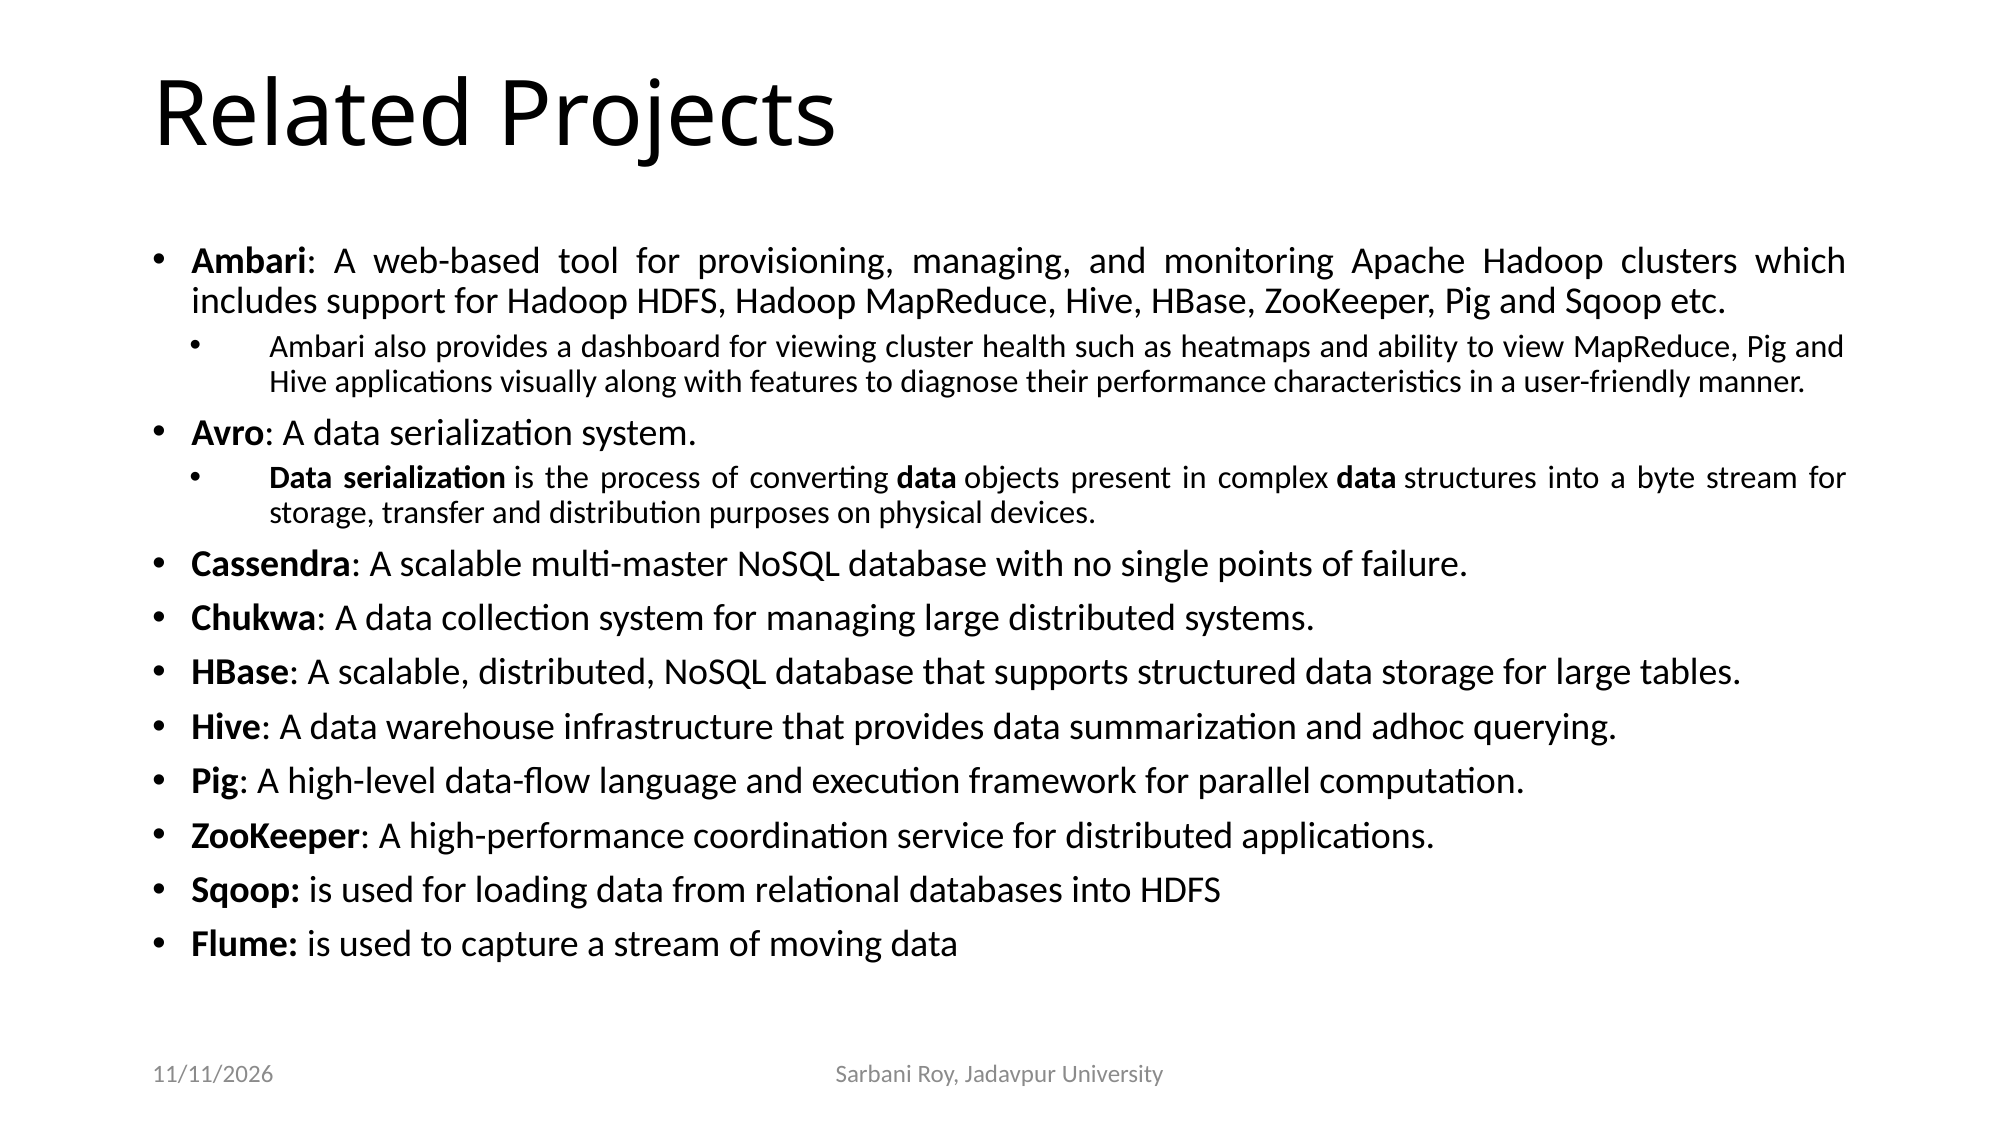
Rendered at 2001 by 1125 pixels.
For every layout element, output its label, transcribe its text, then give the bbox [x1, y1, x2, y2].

list Ambari: A web-based tool for provisioning, managing, and monitoring Apache Hadoop clusters which includes support for Hadoop HDFS, Hadoop MapReduce, Hive, HBase, ZooKeeper, Pig and Sqoop etc. Ambari also provides a dashboard for viewing cluster health such as heatmaps and ability to view MapReduce, Pig and Hive applications visually along with features to diagnose their performance characteristics in a user-friendly manner. Avro: A data serialization system. Data serialization is the process of converting data objects present in complex data structures into a byte stream for storage, transfer and distribution purposes on physical devices. Cassendra: A scalable multi-master NoSQL database with no single points of failure. Chukwa: A data collection system for managing large distributed systems. HBase: A scalable, distributed, NoSQL database that supports structured data storage for large tables. Hive: A data warehouse infrastructure that provides data summarization and adhoc querying. Pig: A high-level data-flow language and execution framework for parallel computation. ZooKeeper: A high-performance coordination service for distributed applications. Sqoop: is used for loading data from relational databases into HDFS Flume: is used to capture a stream of moving data [137, 233, 1863, 1014]
footer Sarbani Roy, Jadavpur University [662, 1042, 1338, 1103]
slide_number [137, 1042, 588, 1103]
title Related Projects [137, 59, 1863, 174]
